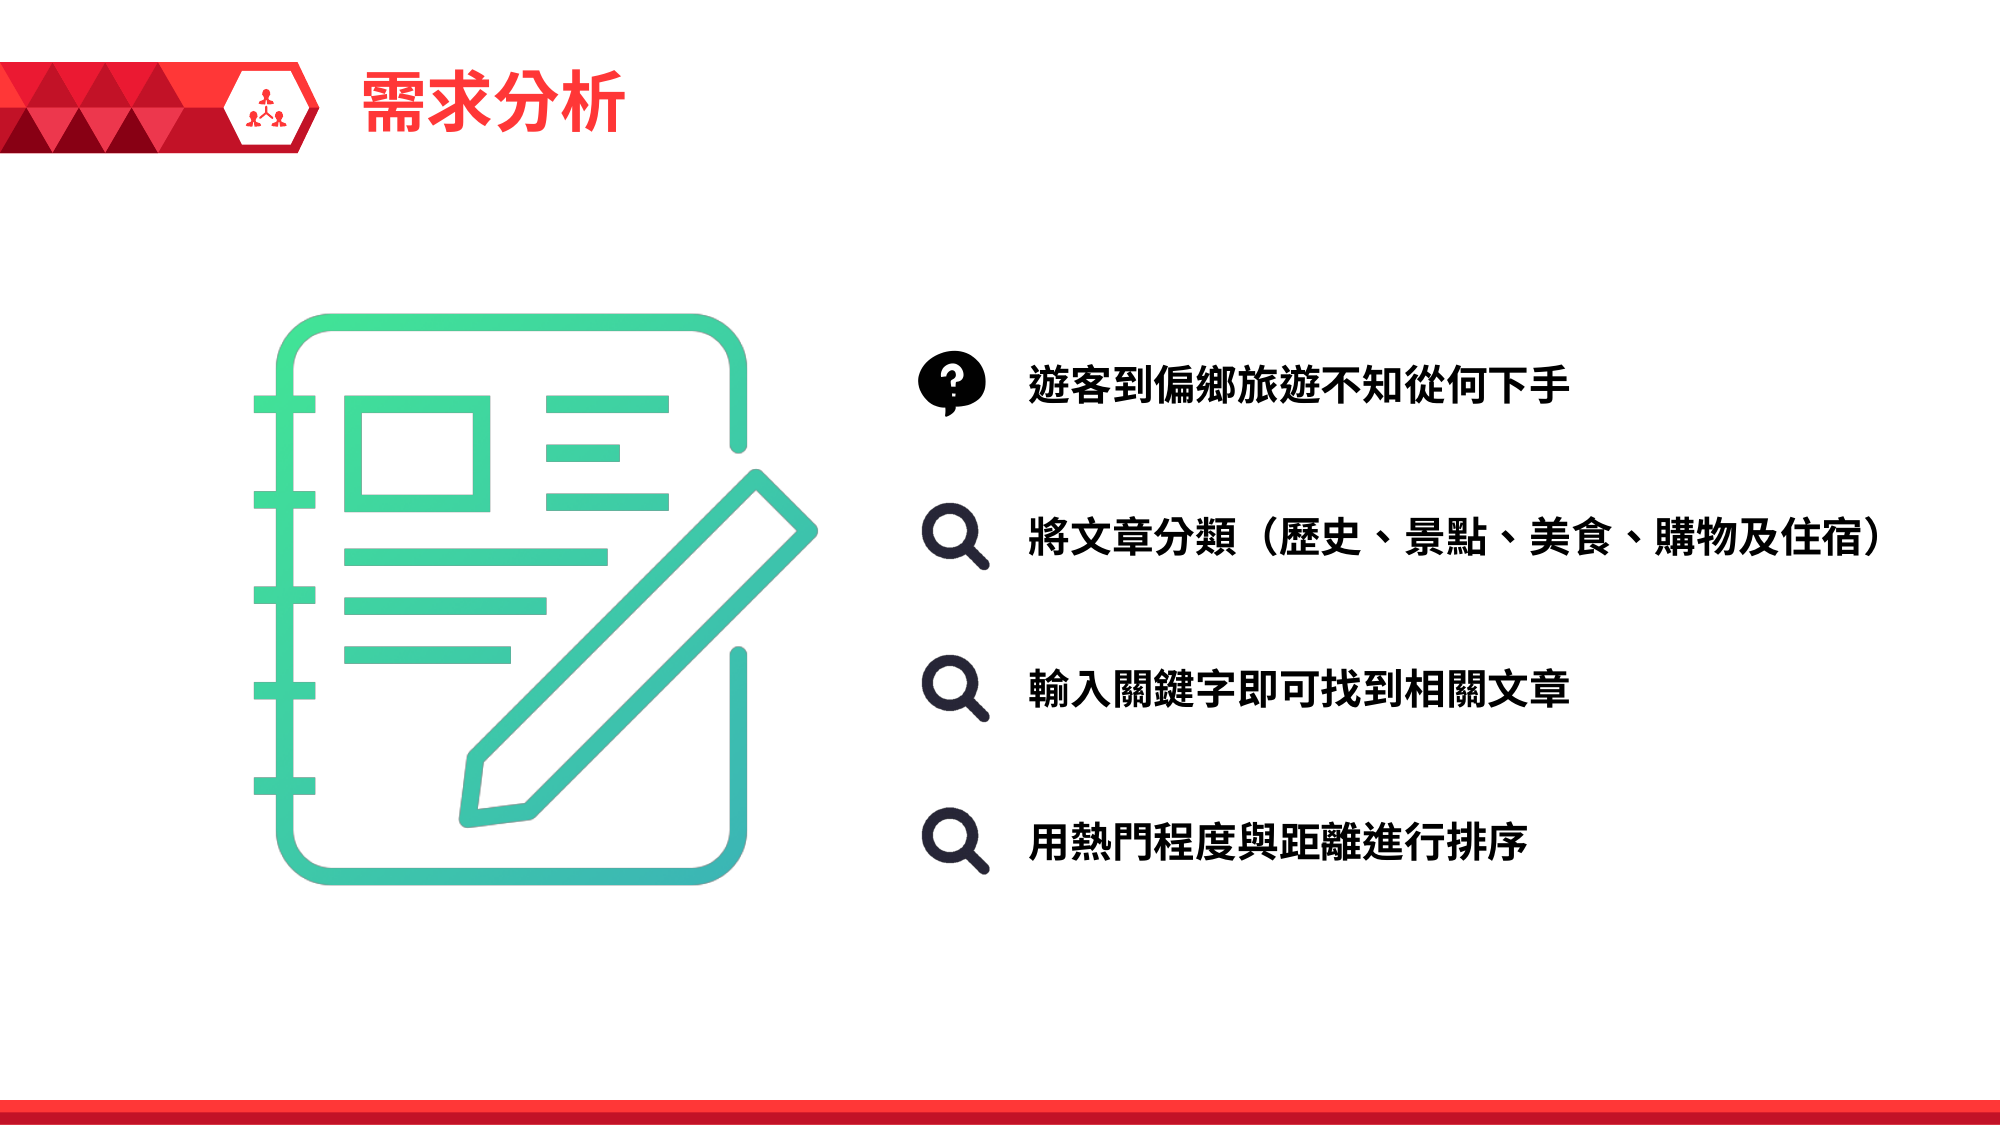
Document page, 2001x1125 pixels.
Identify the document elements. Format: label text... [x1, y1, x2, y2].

picture [899, 480, 1012, 593]
text_box 將文章分類（歷史、景點、美食、購物及住宿） [1013, 503, 1976, 569]
picture [144, 232, 878, 966]
text_box 需求分析 [345, 52, 980, 147]
text_box 輸入關鍵字即可找到相關文章 [1013, 655, 1976, 721]
picture [899, 632, 1012, 745]
text_box 遊客到偏鄉旅遊不知從何下手 [1013, 351, 1976, 416]
picture [899, 784, 1012, 897]
picture [899, 333, 1001, 434]
text_box 用熱門程度與距離進行排序 [1013, 808, 1976, 873]
